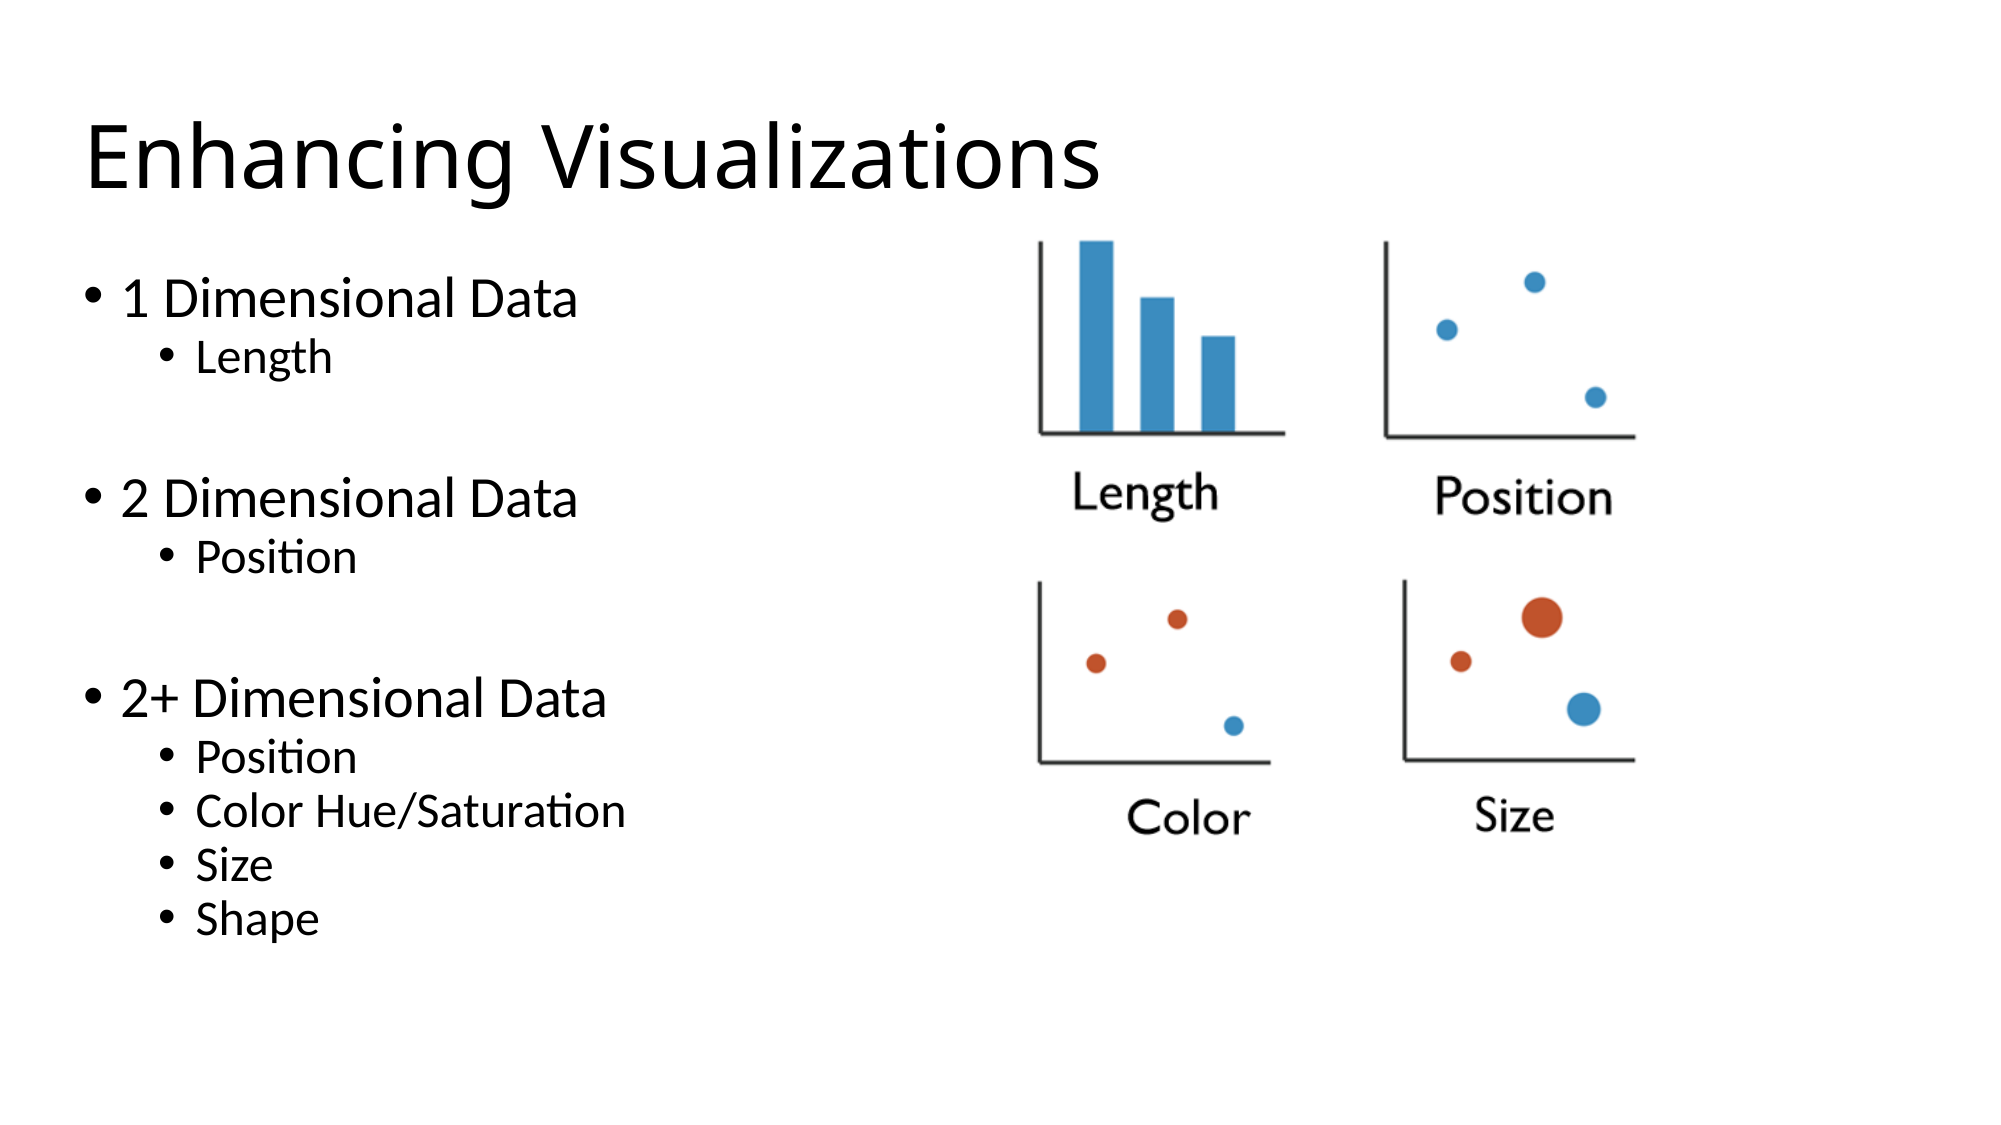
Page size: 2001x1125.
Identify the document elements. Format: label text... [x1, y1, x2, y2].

list 1 Dimensional Data Length 2 Dimensional Data Position 2+ Dimensional Data Position Color Hue/Saturation Size Shape [68, 252, 1932, 1000]
picture [1021, 566, 1313, 859]
title Enhancing Visualizations [68, 97, 1932, 223]
picture [1380, 550, 1662, 843]
picture [1361, 229, 1662, 521]
picture [1021, 222, 1299, 538]
